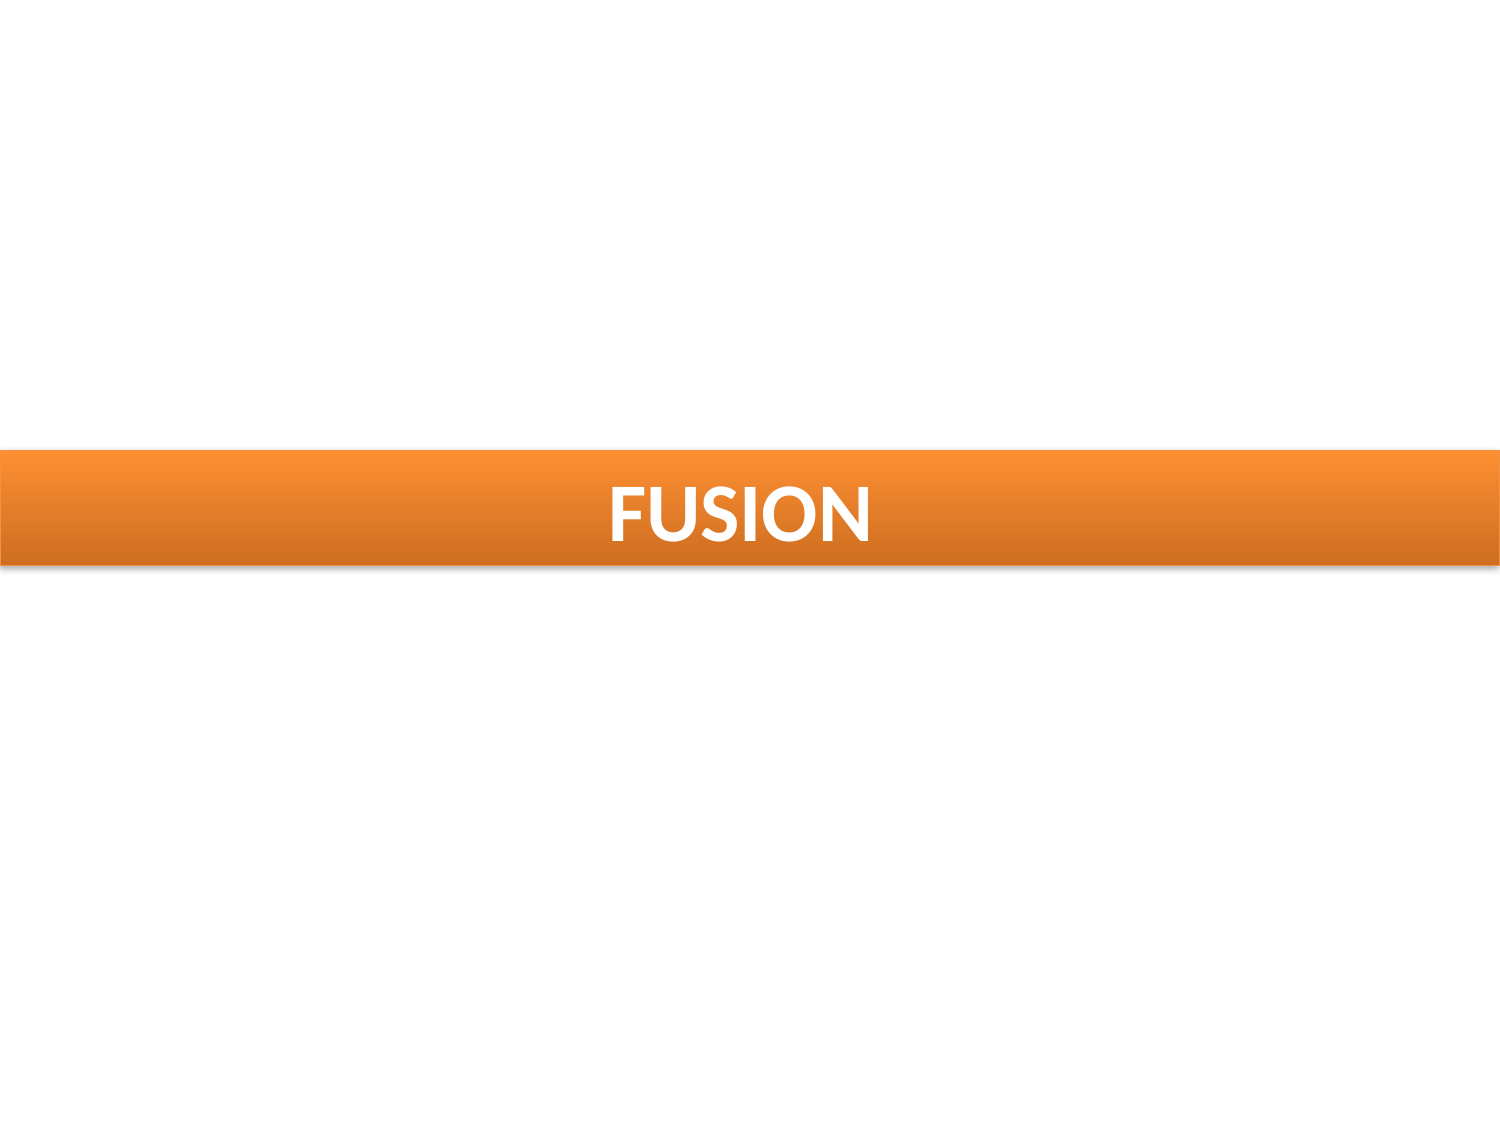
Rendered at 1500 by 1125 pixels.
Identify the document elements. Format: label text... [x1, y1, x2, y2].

text_box FUSION [0, 450, 1500, 566]
